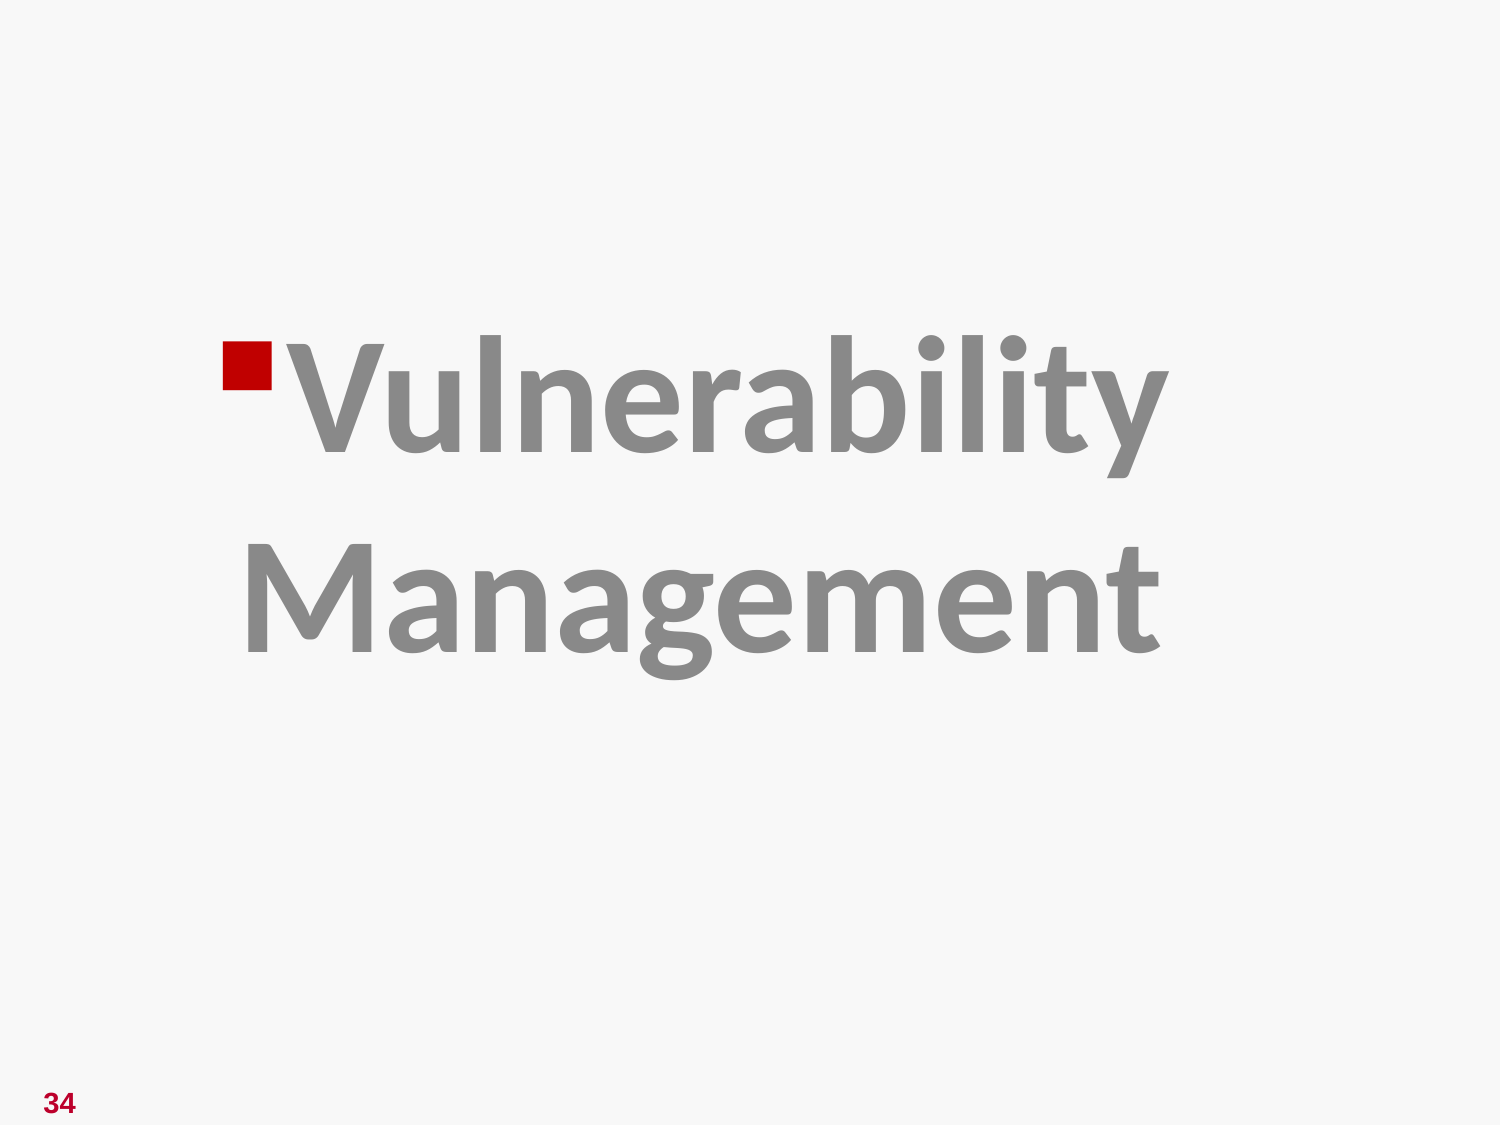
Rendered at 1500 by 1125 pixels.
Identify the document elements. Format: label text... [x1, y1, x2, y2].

text_box Vulnerability Management [194, 278, 1470, 526]
